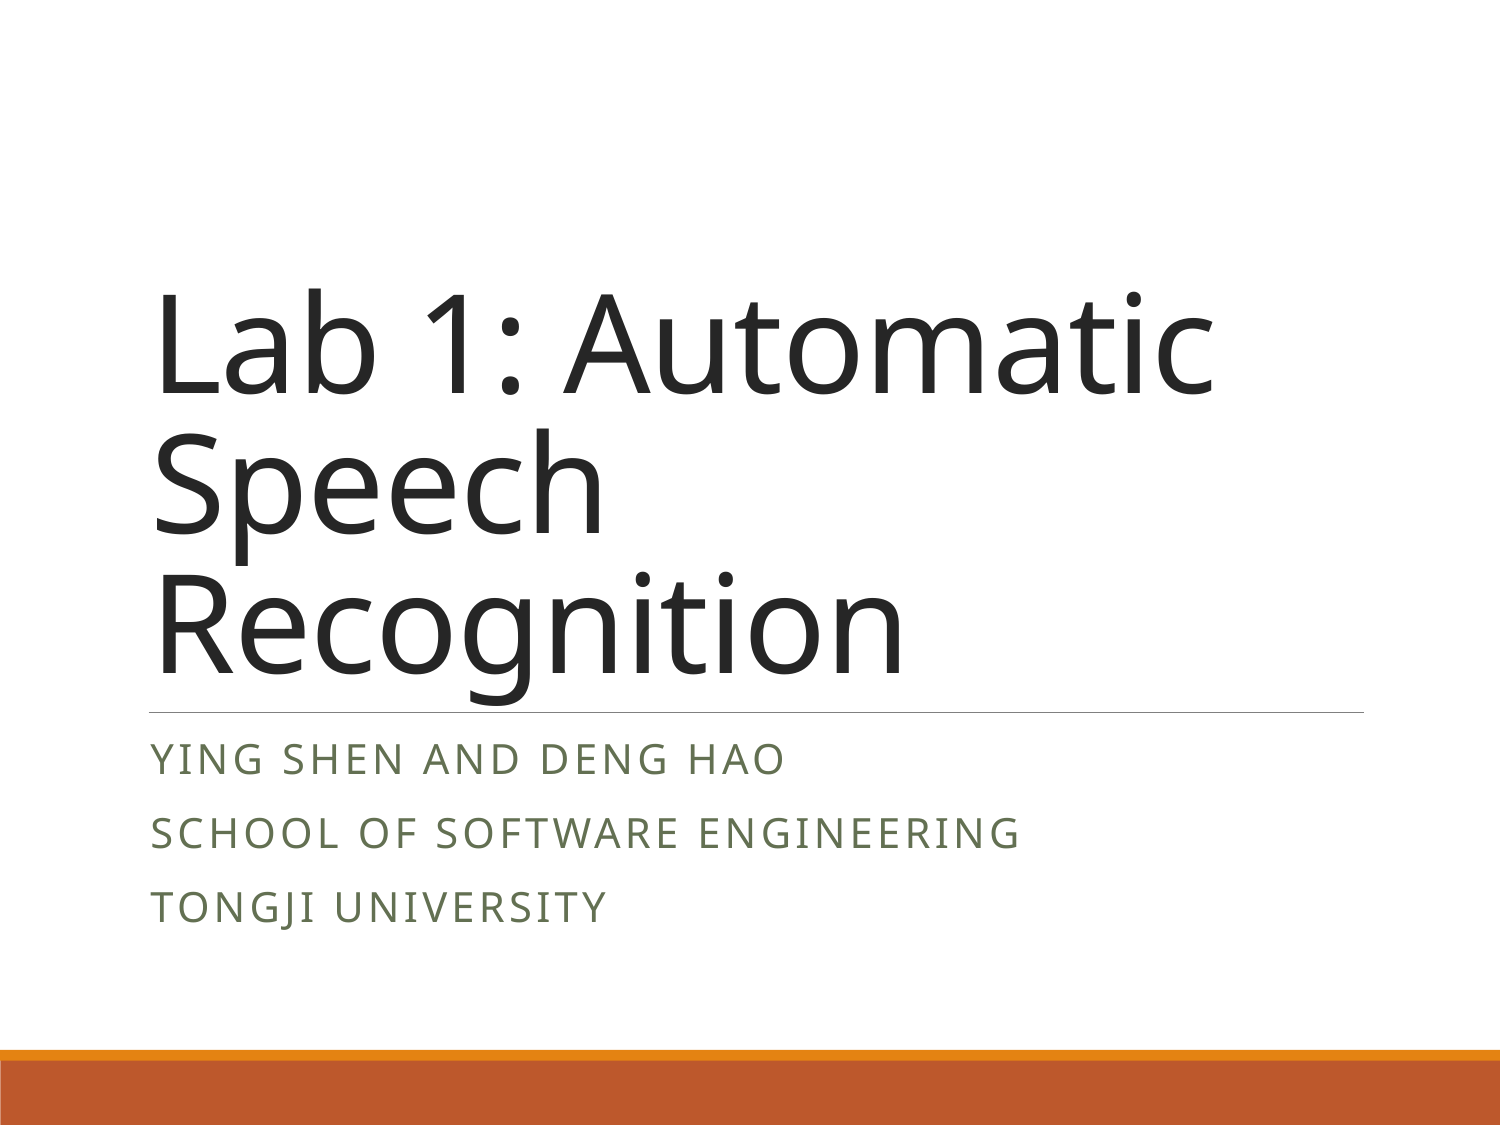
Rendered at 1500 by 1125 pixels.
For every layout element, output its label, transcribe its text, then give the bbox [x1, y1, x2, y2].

title Lab 1: Automatic Speech Recognition [135, 124, 1373, 710]
subtitle Ying shen and deng hao School of software engineering tongji university [135, 730, 1373, 1014]
